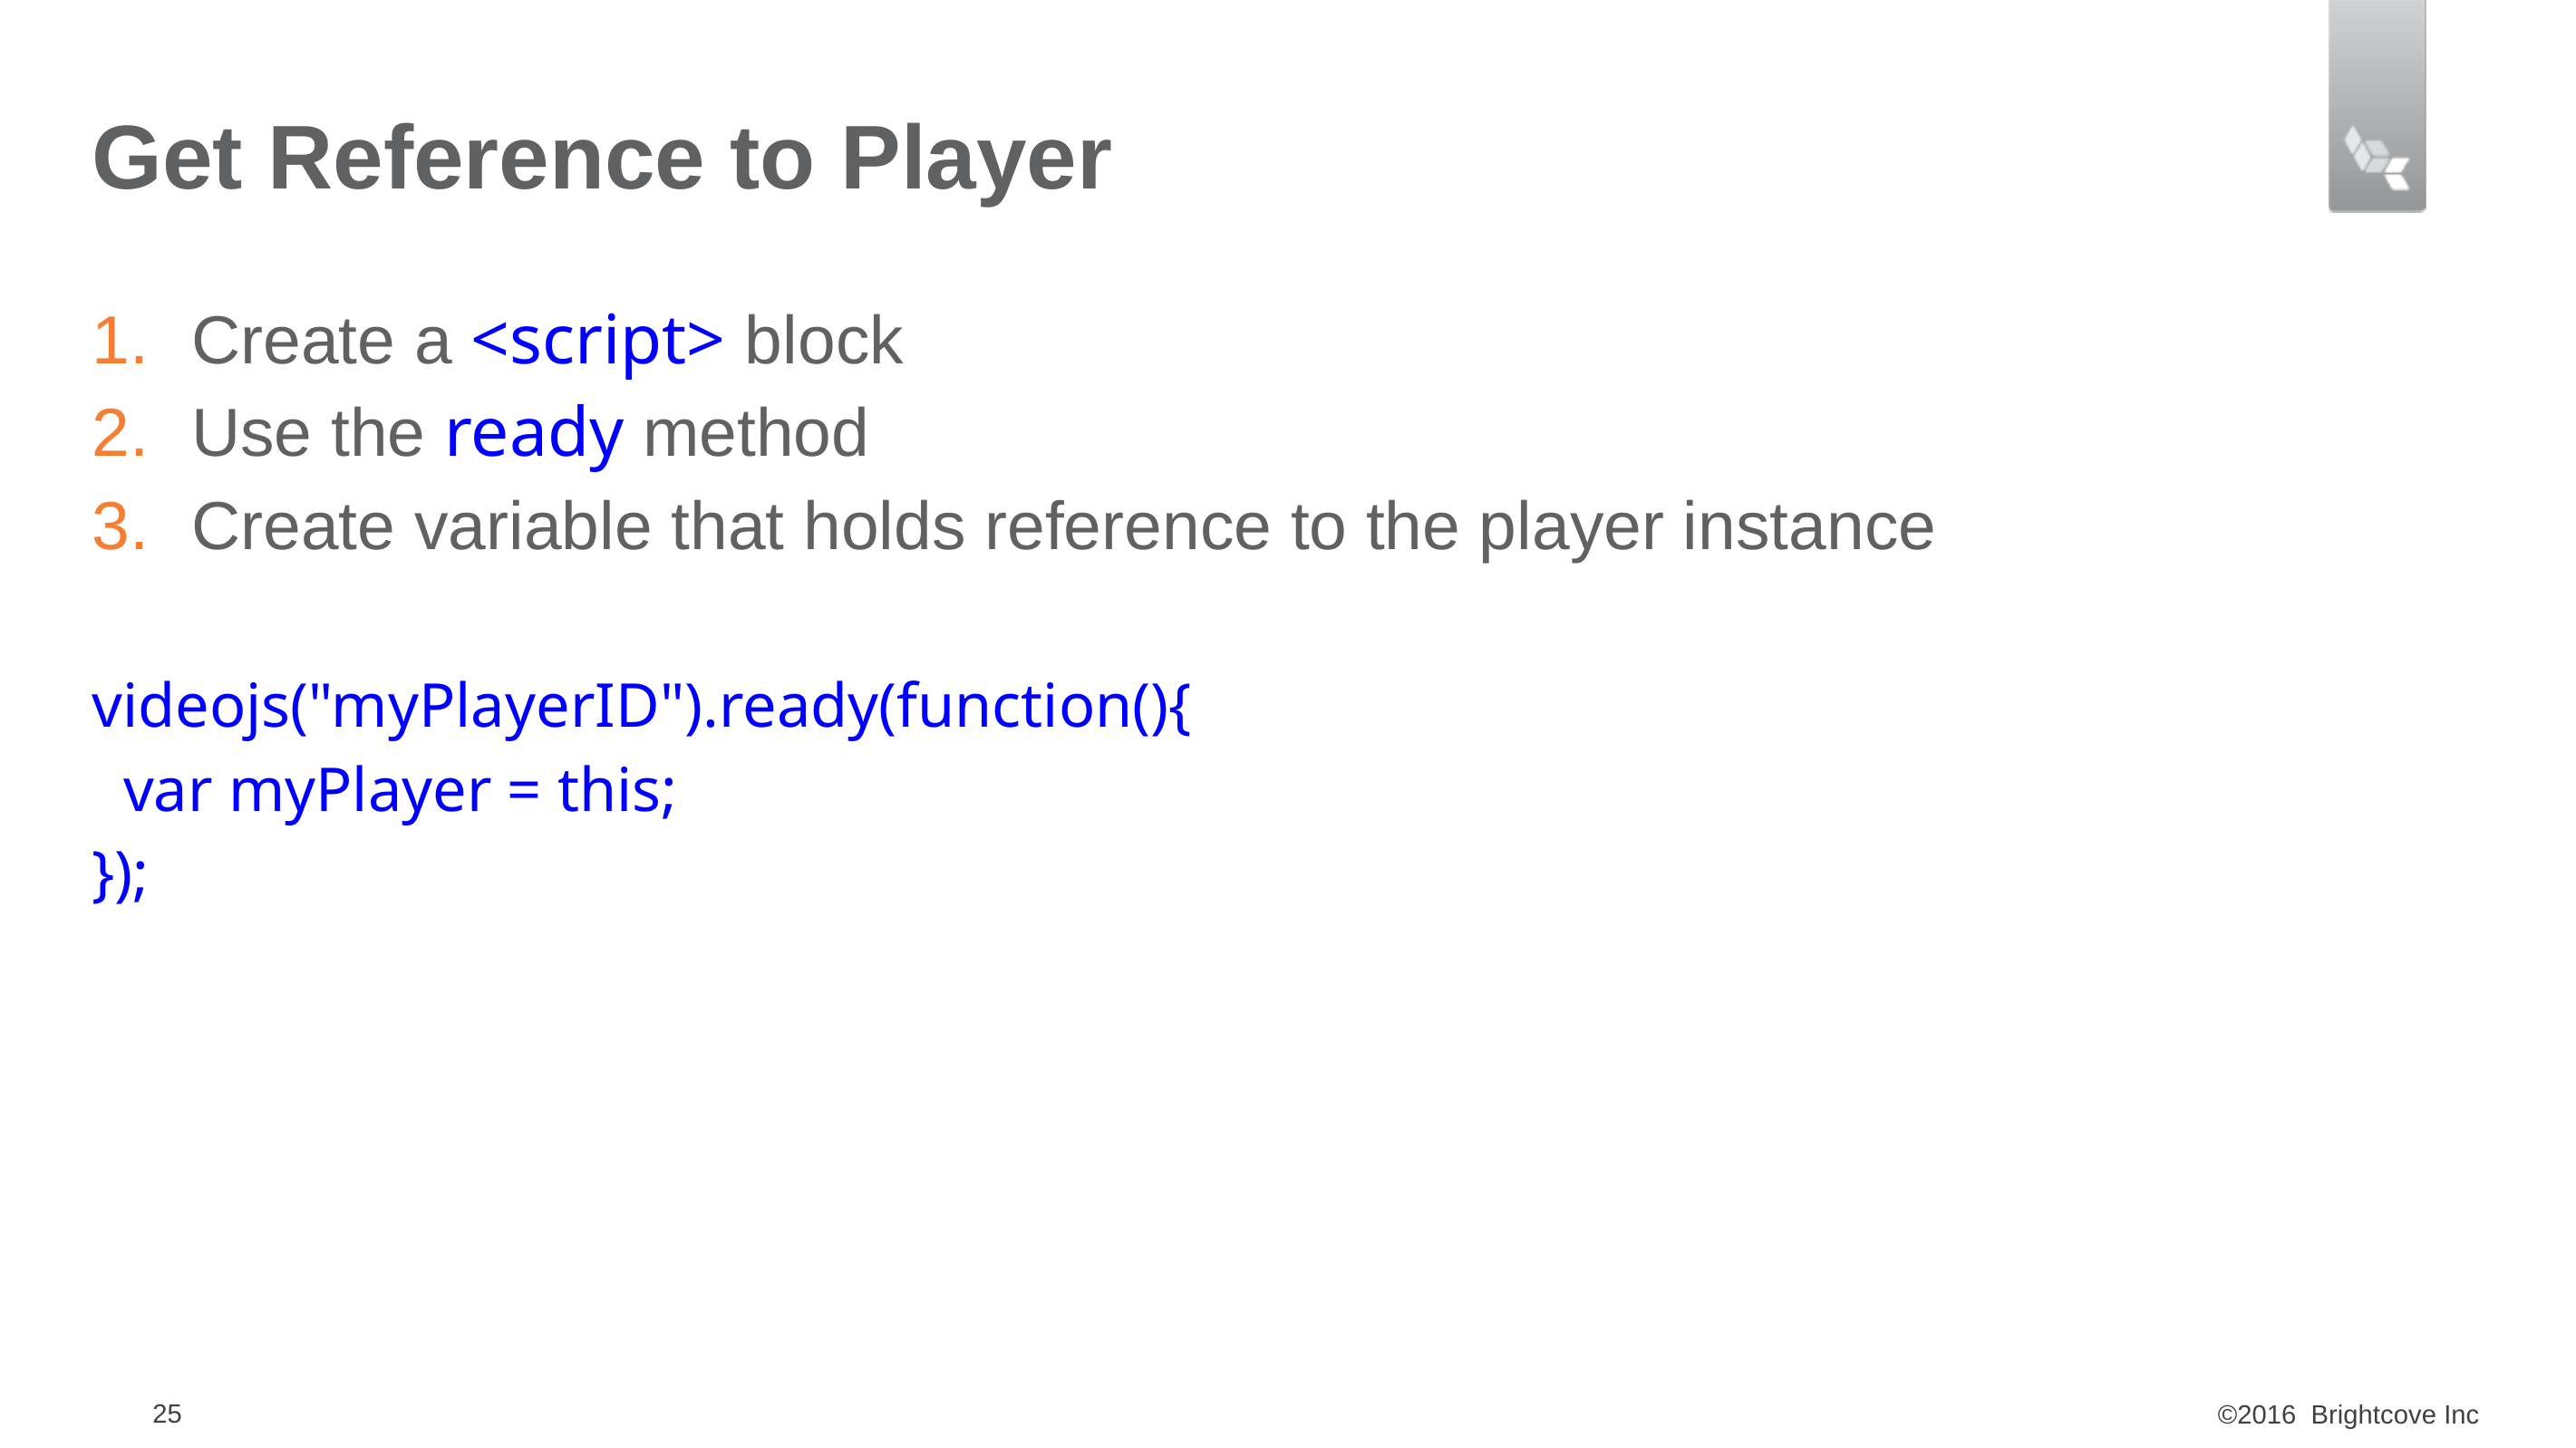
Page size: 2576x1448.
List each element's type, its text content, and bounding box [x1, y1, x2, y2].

picture [2329, 0, 2428, 213]
slide_number 25 [143, 1390, 189, 1434]
list Create a <script> block Use the ready method Create variable that holds reference to the player instance videojs("myPlayerID").ready(function(){ var myPlayer = this; }); [80, 283, 2442, 1303]
title Get Reference to Player [80, 43, 2271, 261]
